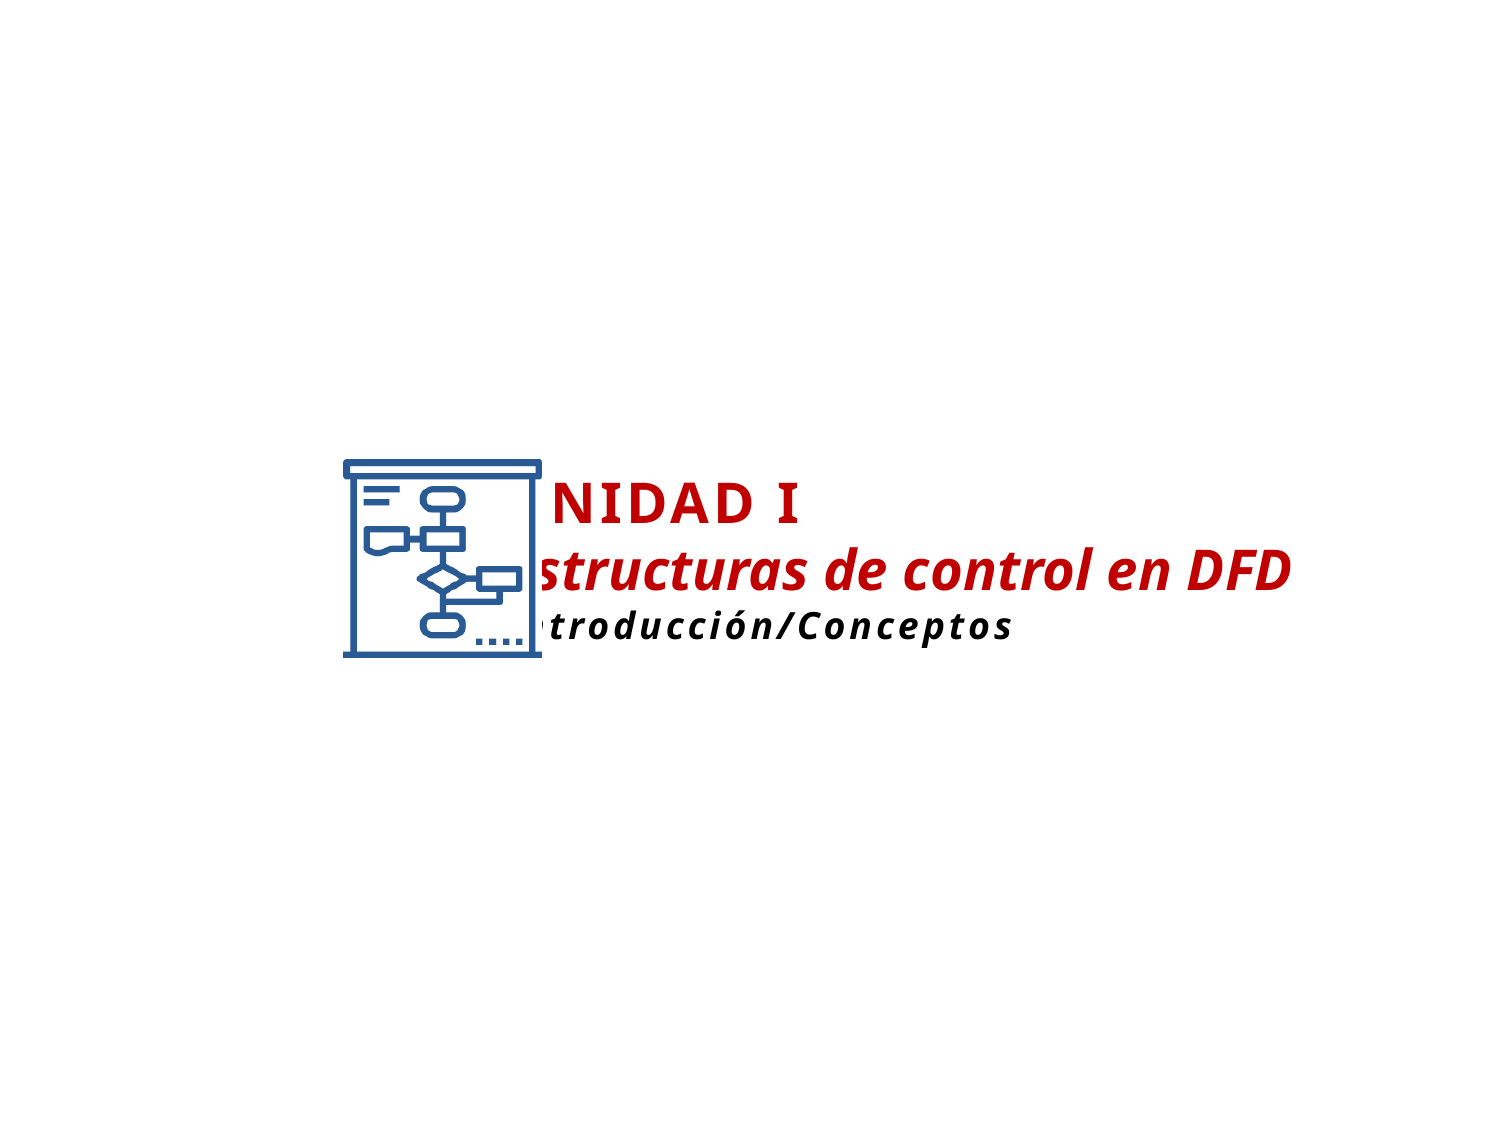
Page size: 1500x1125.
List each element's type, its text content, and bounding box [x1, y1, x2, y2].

text_box UNIDAD I Estructuras de control en DFD Introducción/Conceptos [542, 459, 1323, 655]
picture [343, 459, 542, 658]
